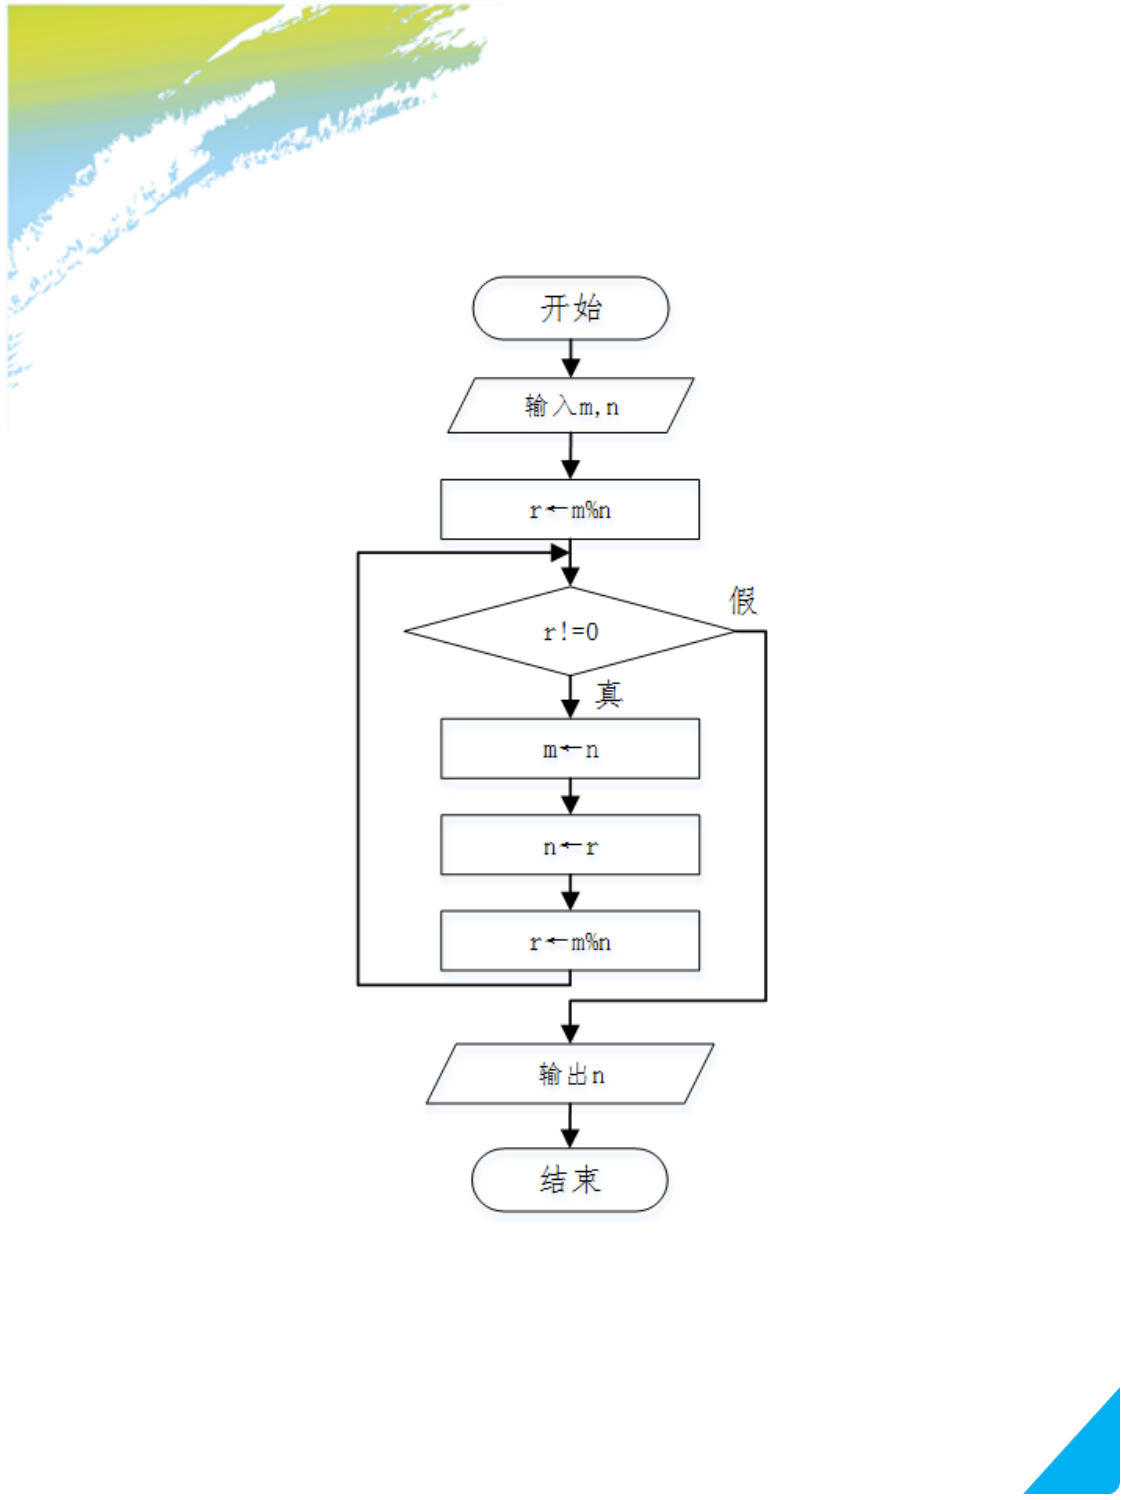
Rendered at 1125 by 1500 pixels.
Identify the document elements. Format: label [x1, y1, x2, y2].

picture [301, 271, 824, 1229]
picture [1114, 1487, 1120, 1494]
text_box [0, 0, 521, 440]
picture [1023, 1387, 1118, 1492]
